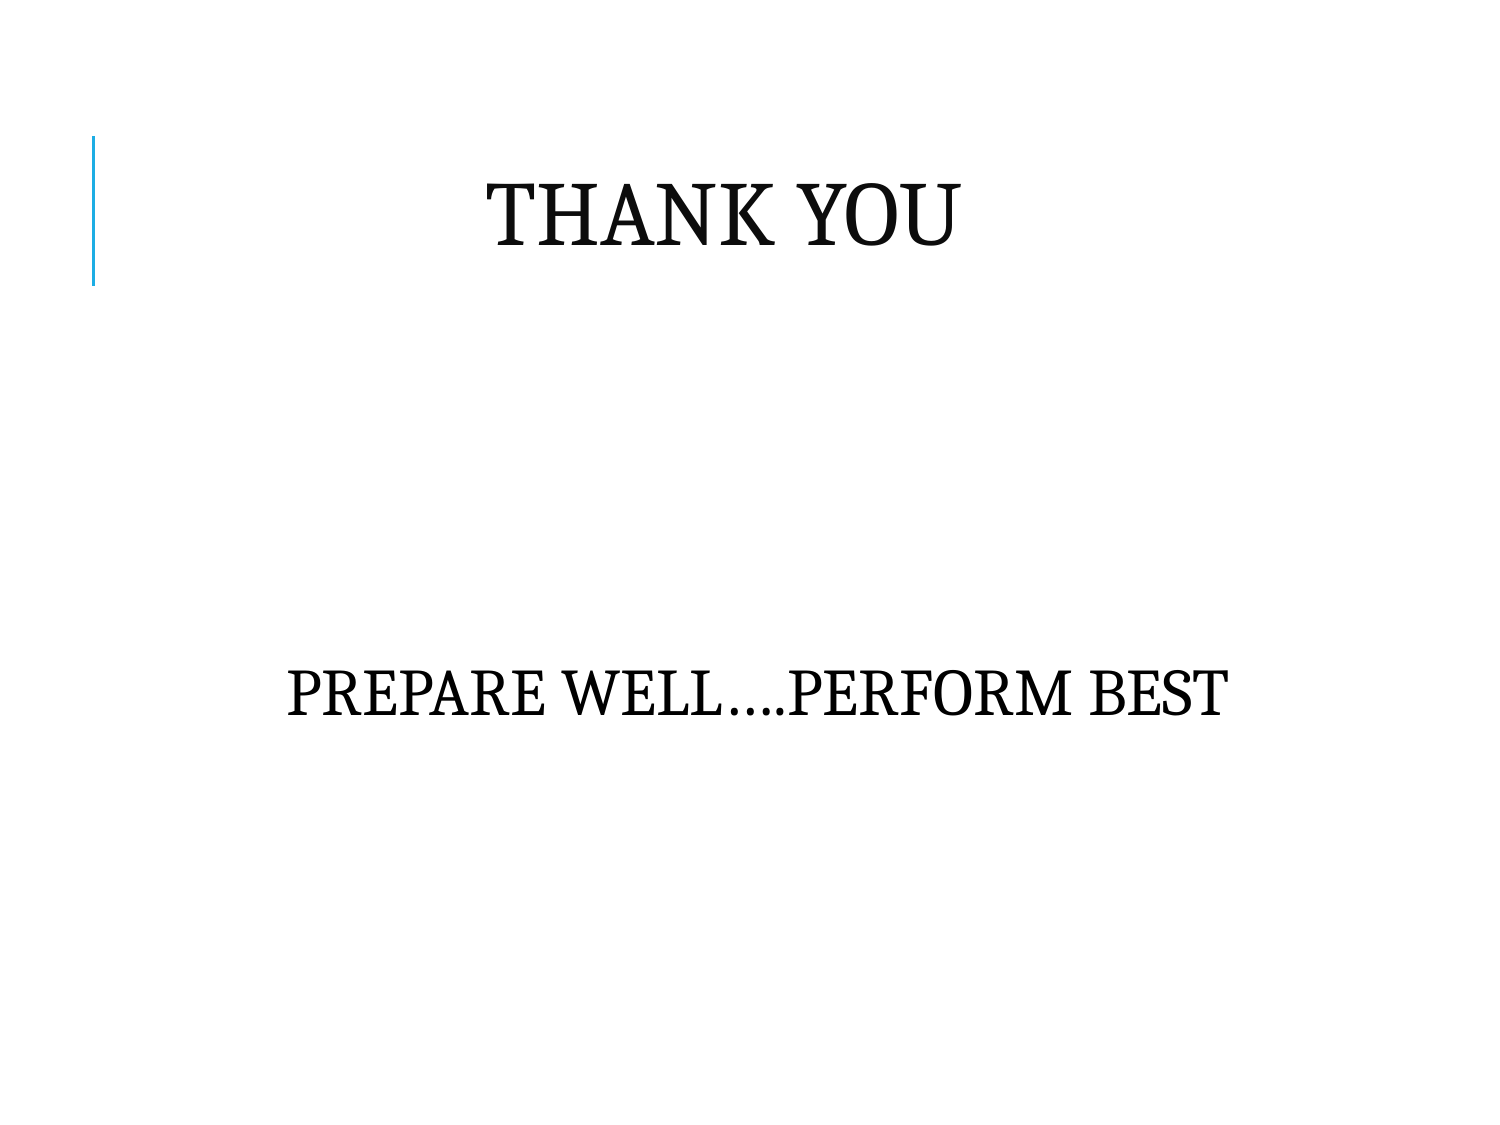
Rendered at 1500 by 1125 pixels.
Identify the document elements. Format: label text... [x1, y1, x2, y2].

list PREPARE WELL….PERFORM BEST [152, 364, 1348, 1024]
title THANK YOU [126, 96, 1322, 342]
